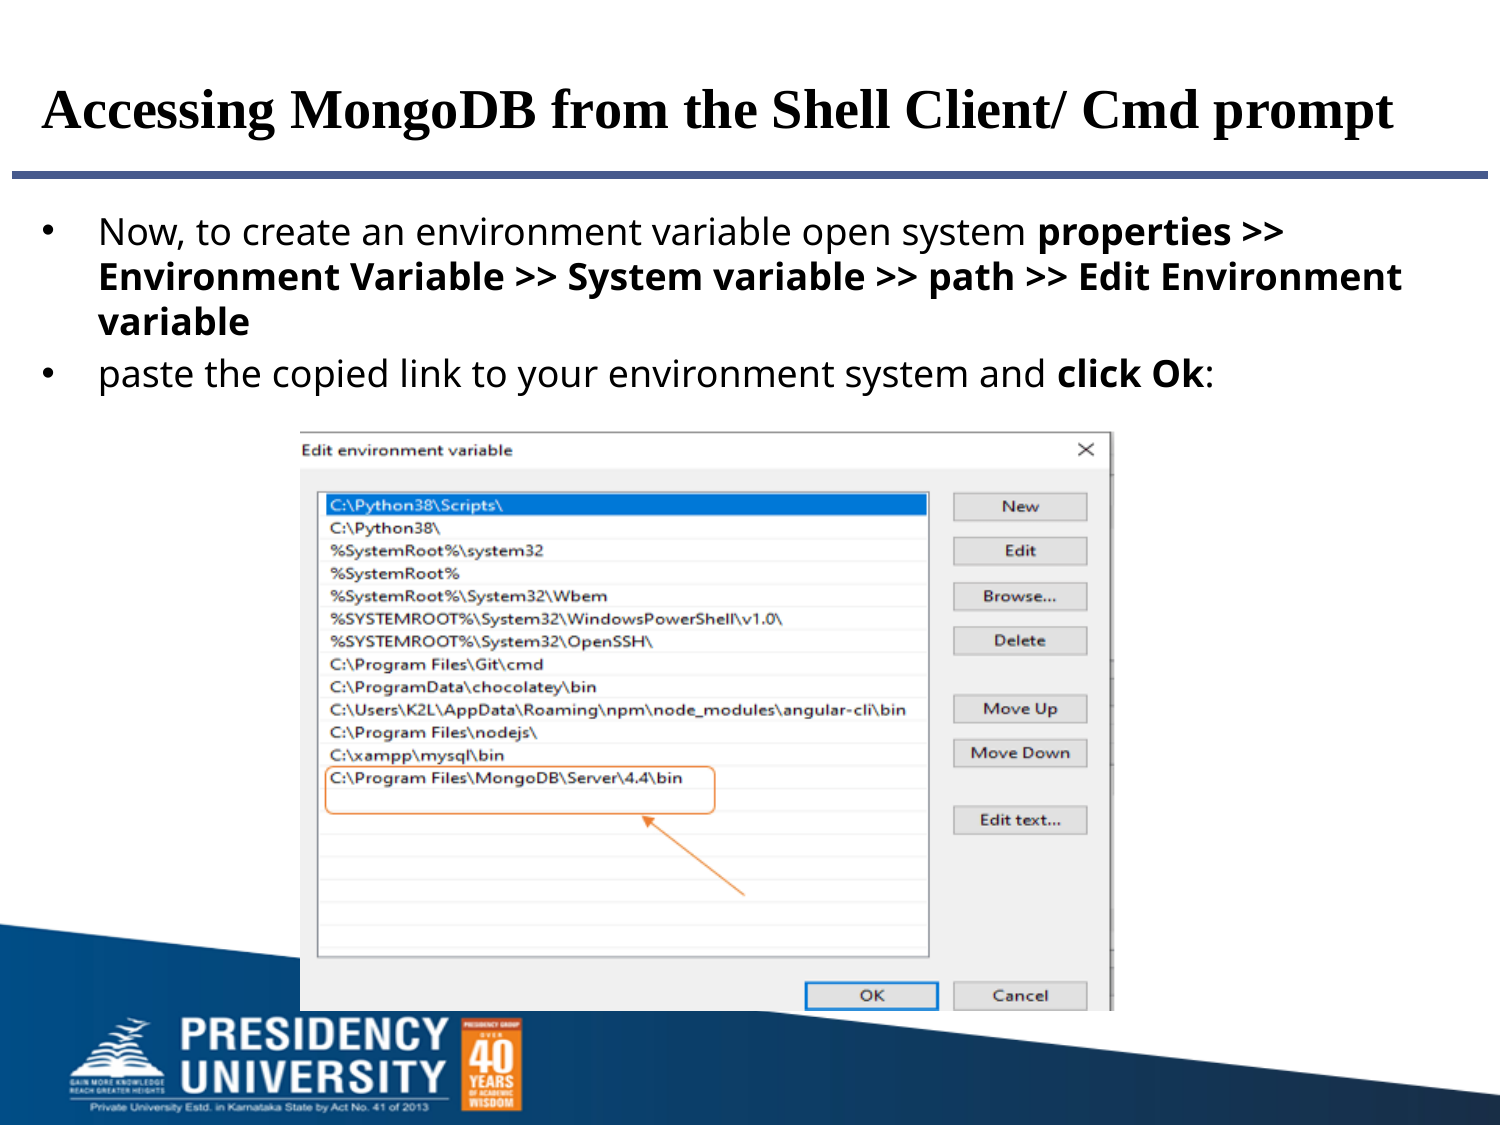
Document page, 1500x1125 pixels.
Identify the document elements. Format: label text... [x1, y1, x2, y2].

picture [0, 424, 1500, 1125]
list Now, to create an environment variable open system properties >> Environment Variable >> System variable >> path >> Edit Environment variable paste the copied link to your environment system and click Ok: [26, 200, 1456, 926]
title Accessing MongoDB from the Shell Client/ Cmd prompt [26, 62, 1456, 148]
